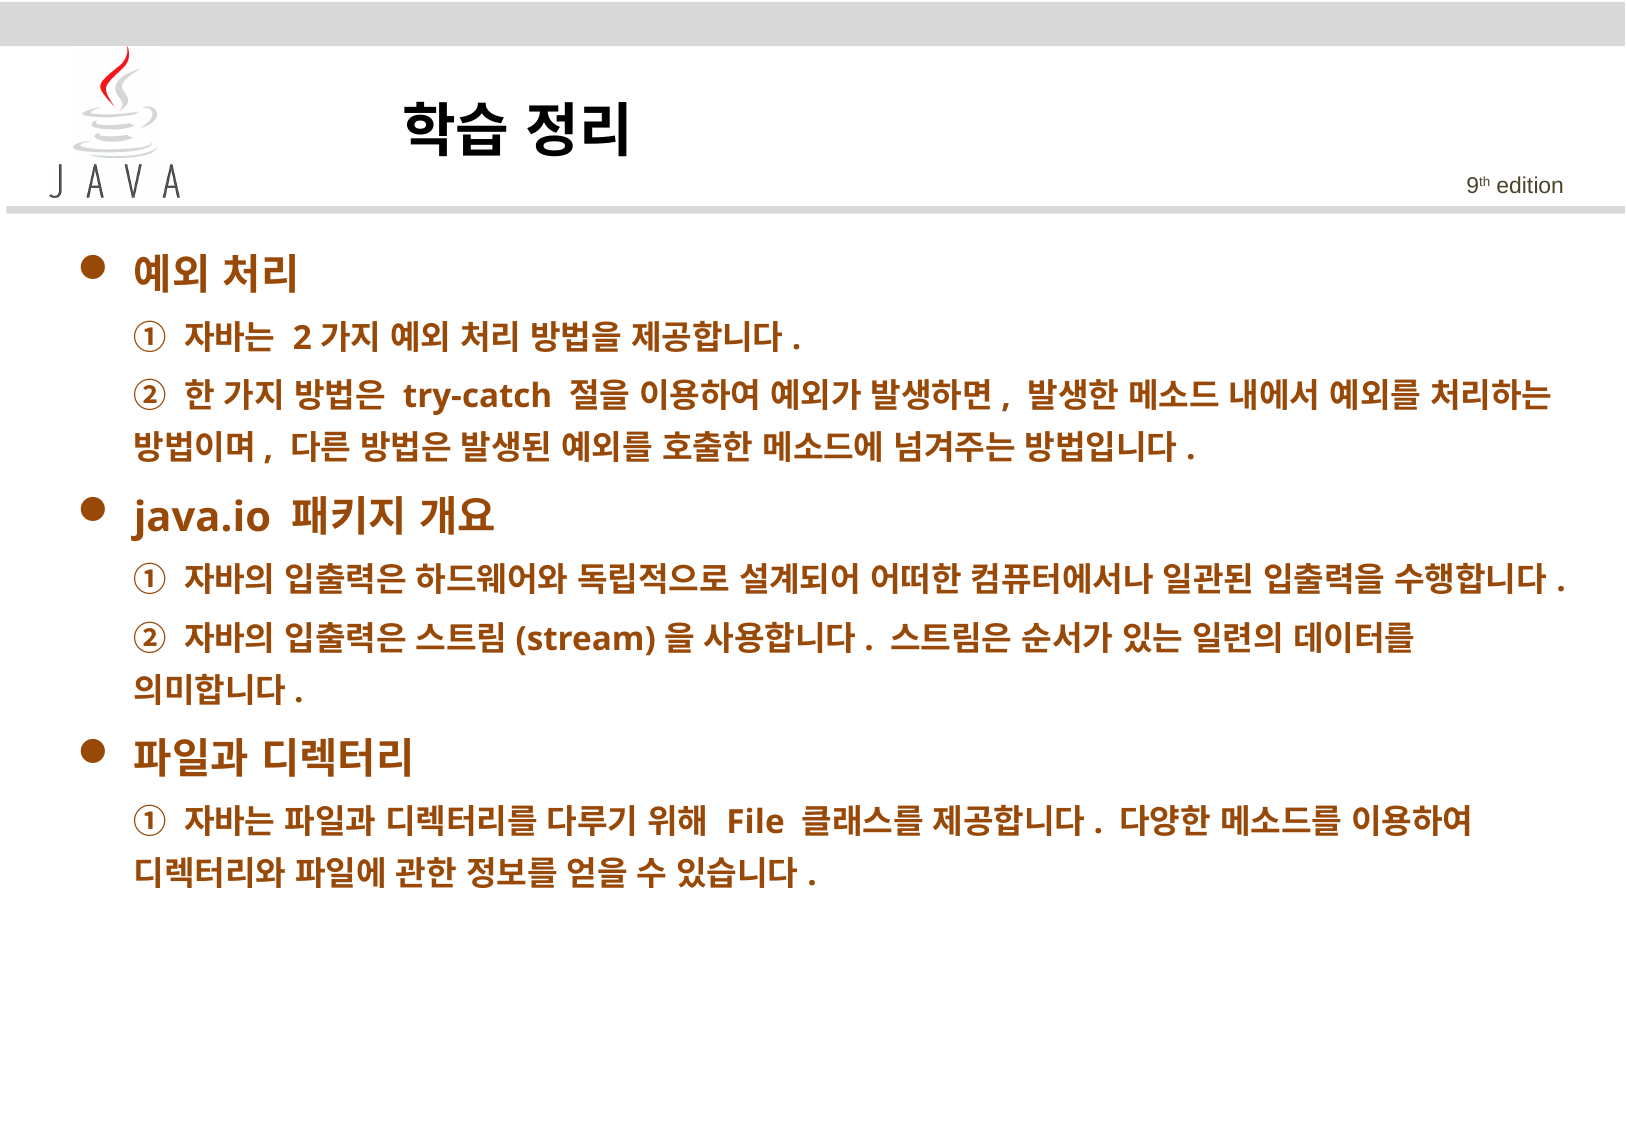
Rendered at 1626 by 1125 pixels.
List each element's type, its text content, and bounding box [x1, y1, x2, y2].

list 학습 정리 [387, 78, 1545, 171]
picture [73, 46, 157, 158]
list 예외 처리 ① 자바는 2가지 예외 처리 방법을 제공합니다. ② 한 가지 방법은 try-catch 절을 이용하여 예외가 발생하면, 발생한 메소드 내에서 예외를 처리하는 방법이며, 다른 방법은 발생된 예외를 호출한 메소드에 넘겨주는 방법입니다. java.io 패키지 개요 ① 자바의 입출력은 하드웨어와 독립적으로 설계되어 어떠한 컴퓨터에서나 일관된 입출력을 수행합니다. ② 자바의 입출력은 스트림(stream)을 사용합니다. 스트림은 순서가 있는 일련의 데이터를 의미합니다. 파일과 디렉터리 ① 자바는 파일과 디렉터리를 다루기 위해 File 클래스를 제공합니다. 다양한 메소드를 이용하여 디렉터리와 파일에 관한 정보를 얻을 수 있습니다. [61, 223, 1577, 1055]
picture [49, 164, 180, 198]
